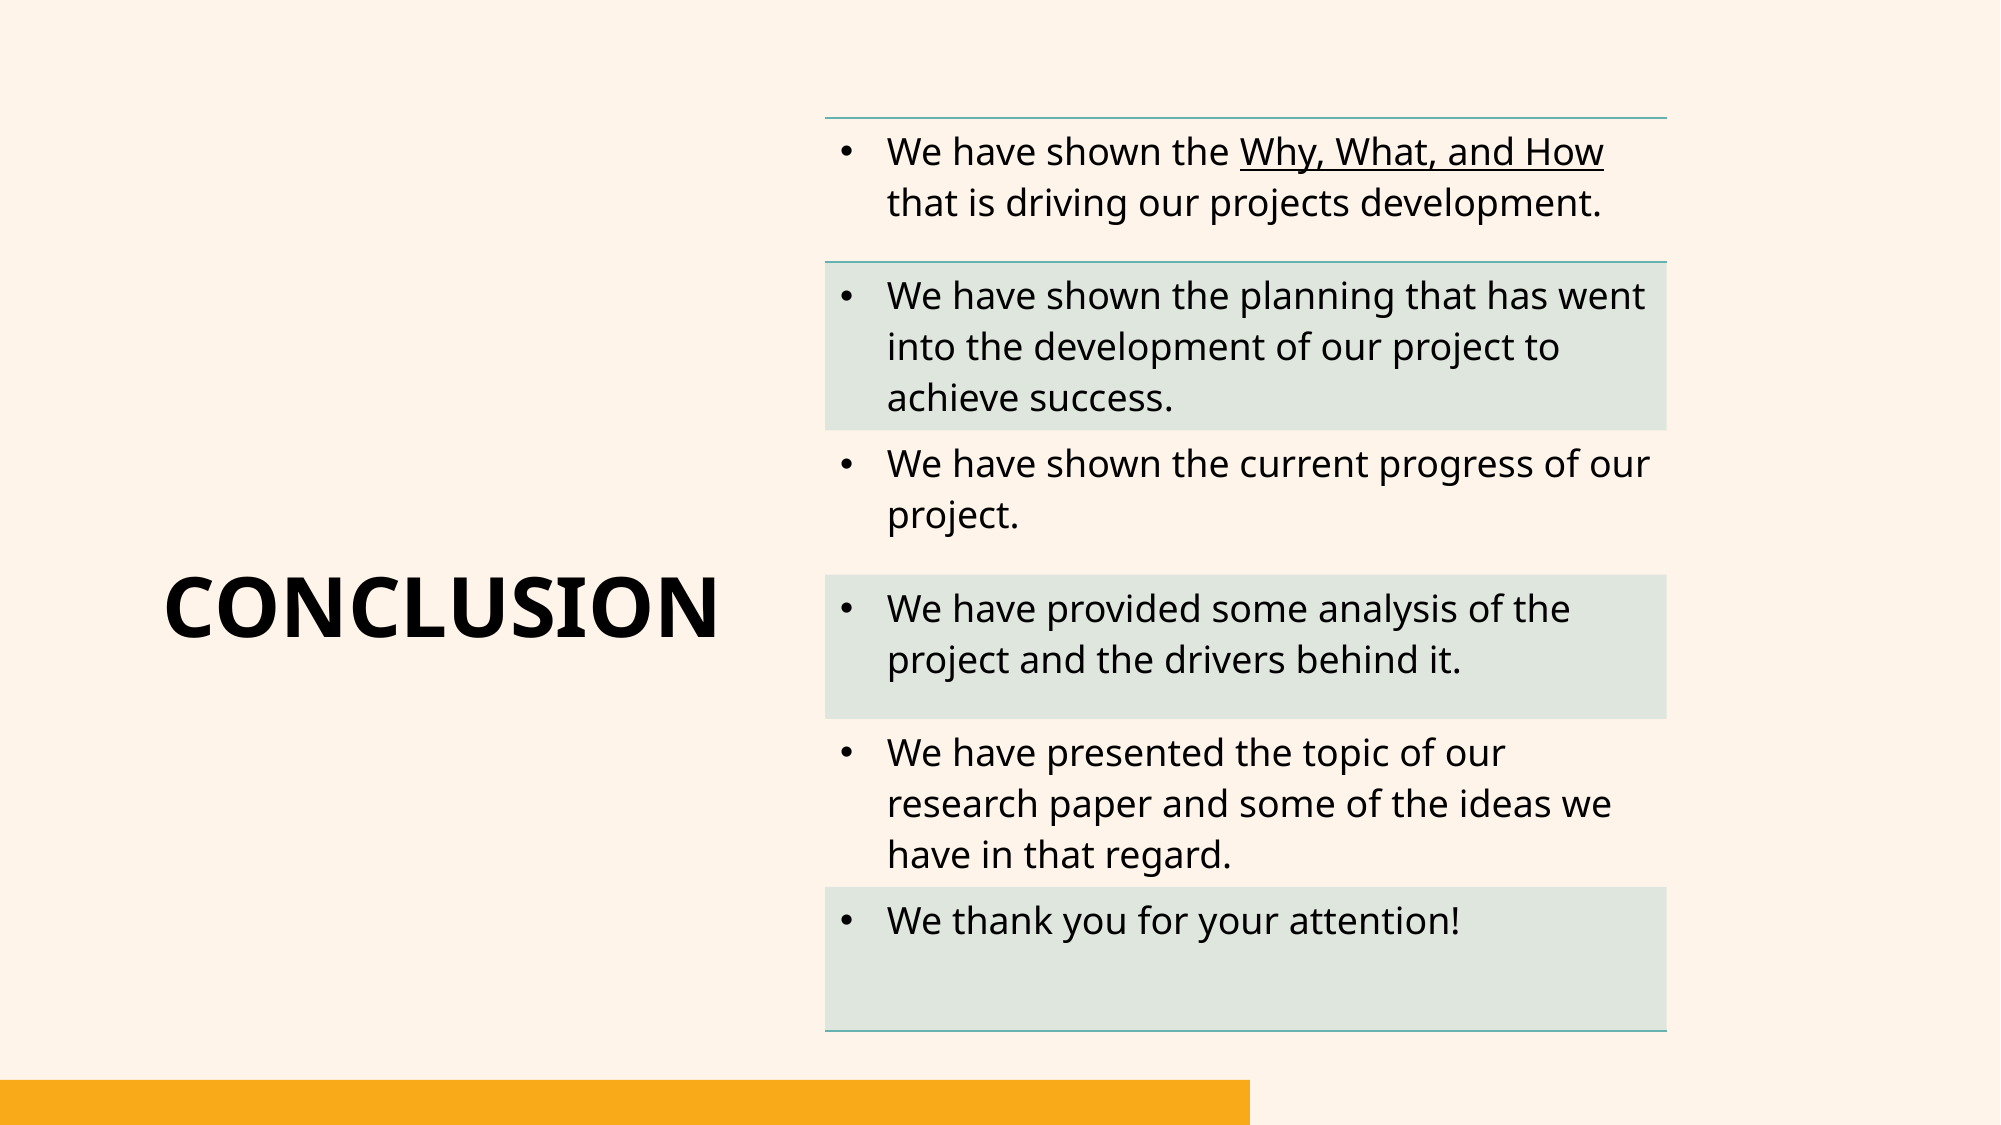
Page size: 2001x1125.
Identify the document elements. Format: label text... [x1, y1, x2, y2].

table_header We have shown the Why, What, and How that is driving our projects development. [825, 119, 1667, 261]
table_cell We thank you for your attention! [825, 887, 1667, 1030]
title conclusion [147, 68, 1110, 663]
table_cell We have shown the current progress of our project. [825, 430, 1667, 575]
table_cell We have provided some analysis of the project and the drivers behind it. [825, 575, 1667, 719]
table_cell We have presented the topic of our research paper and some of the ideas we have in that regard. [825, 719, 1667, 887]
table_cell We have shown the planning that has went into the development of our project to achieve success. [825, 263, 1667, 430]
